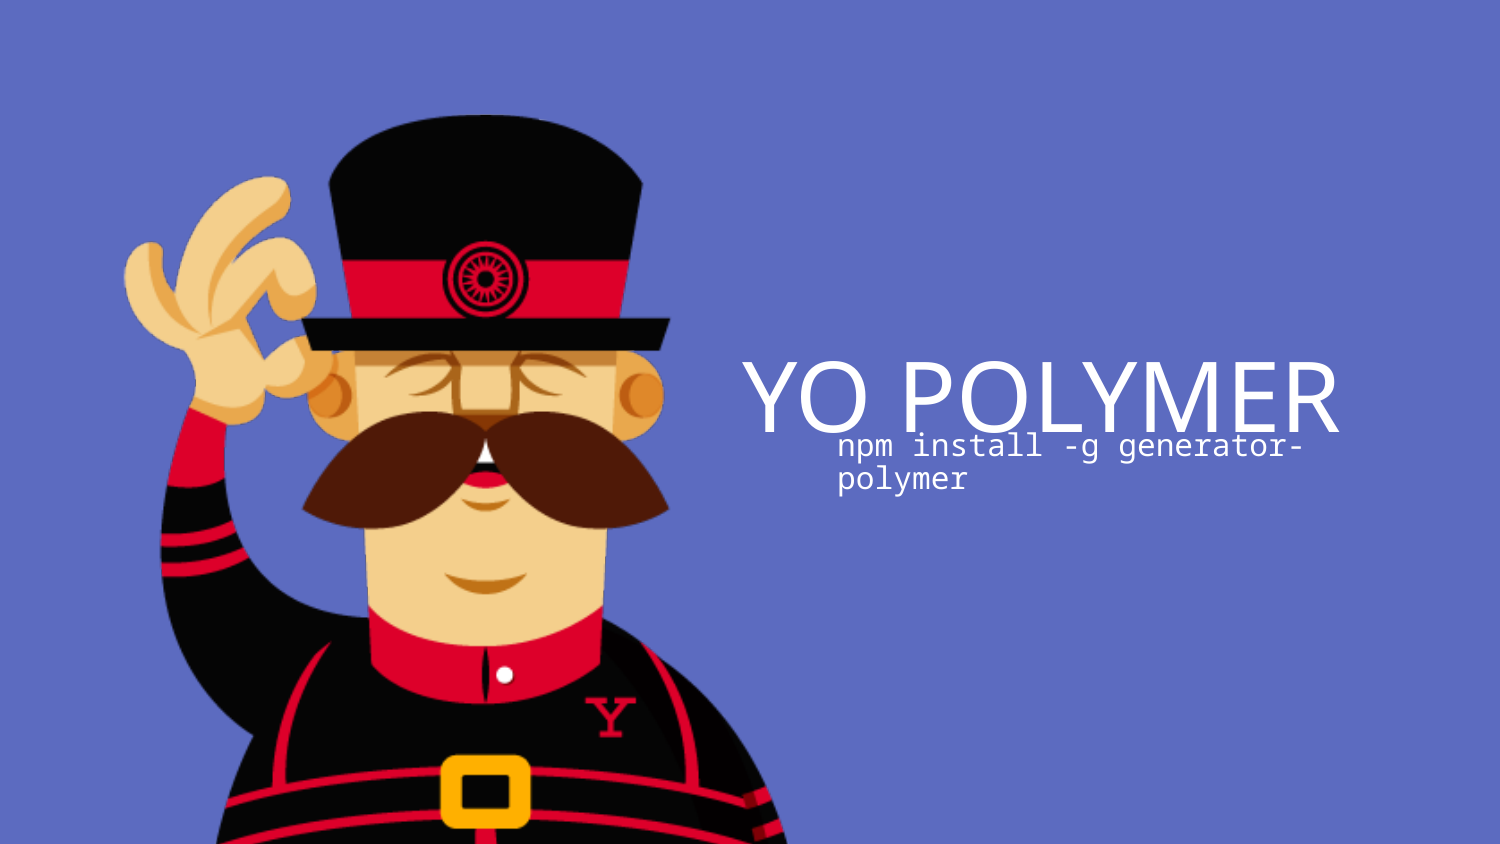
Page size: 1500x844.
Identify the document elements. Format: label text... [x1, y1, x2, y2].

text_box npm install -g generator-polymer [950, 446, 1338, 480]
text_box YO POLYMER [950, 324, 1361, 453]
picture [0, 79, 946, 844]
